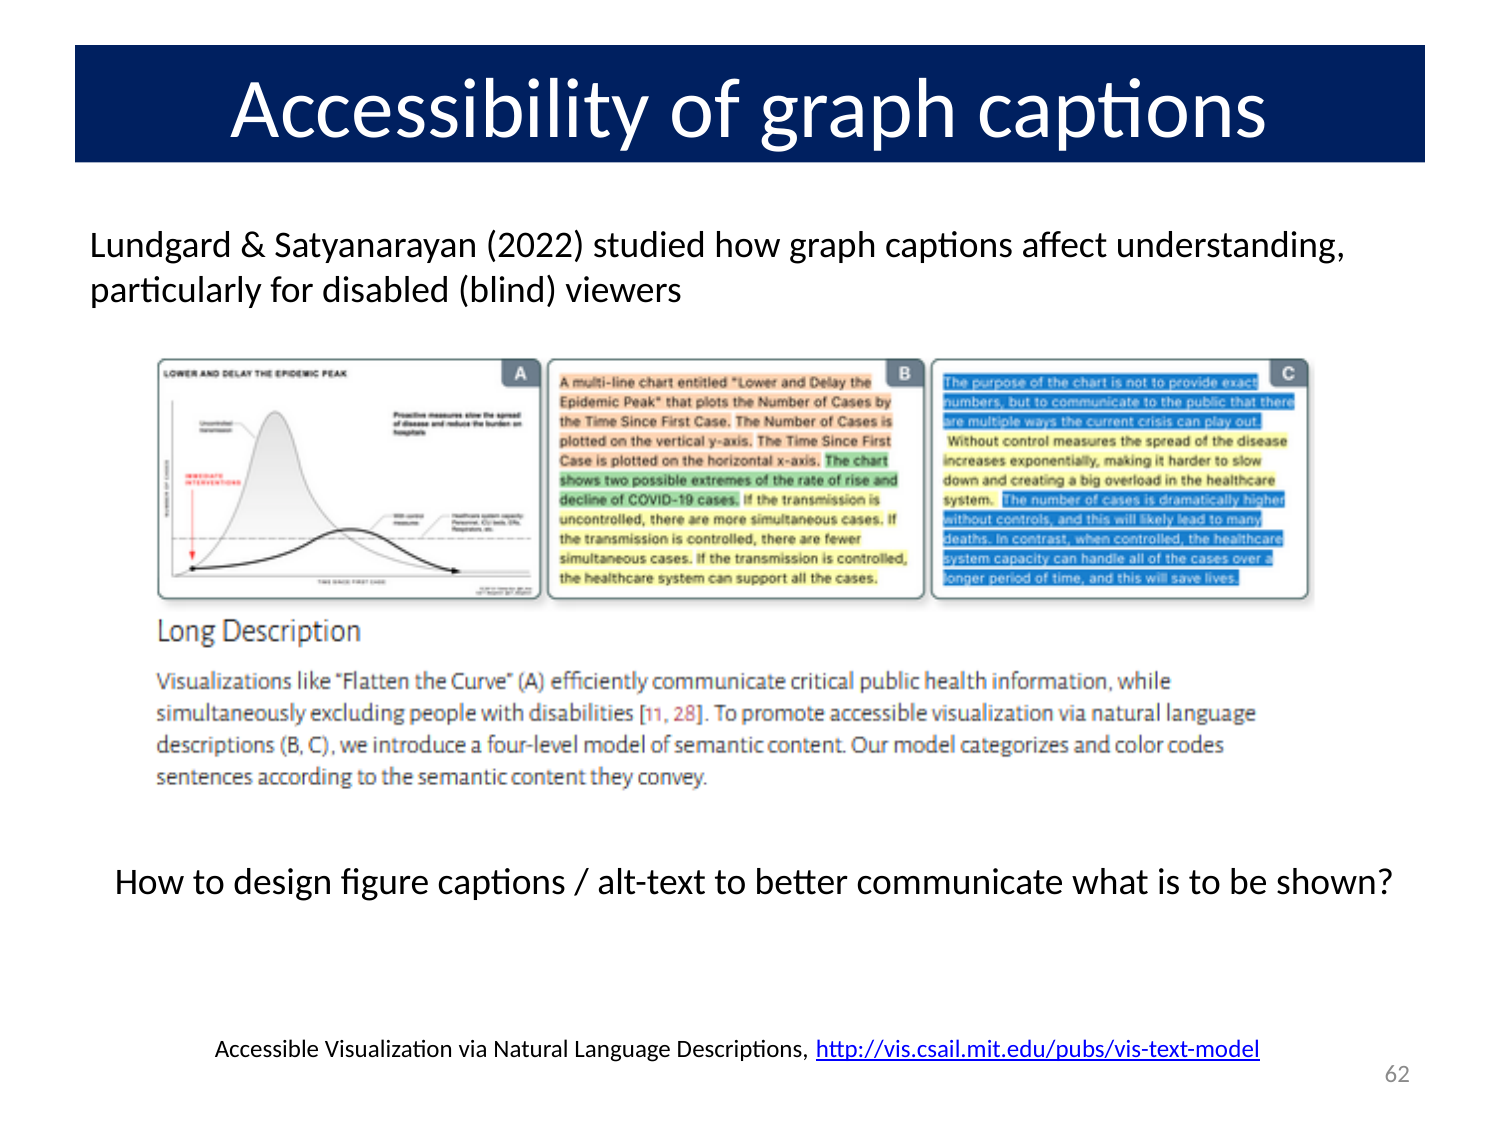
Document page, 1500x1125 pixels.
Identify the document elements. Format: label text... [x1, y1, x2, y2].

text_box How to design figure captions / alt-text to better communicate what is to be shown? [99, 849, 1425, 909]
text_box Accessible Visualization via Natural Language Descriptions, http://vis.csail.mit.edu/pubs/vis-text-model [200, 1025, 1300, 1070]
slide_number 62 [1074, 1042, 1425, 1103]
picture [135, 346, 1326, 799]
title Accessibility of graph captions [75, 45, 1425, 163]
text_box Lundgard & Satyanarayan (2022) studied how graph captions affect understanding, particularly for disabled (blind) viewers [74, 212, 1425, 318]
